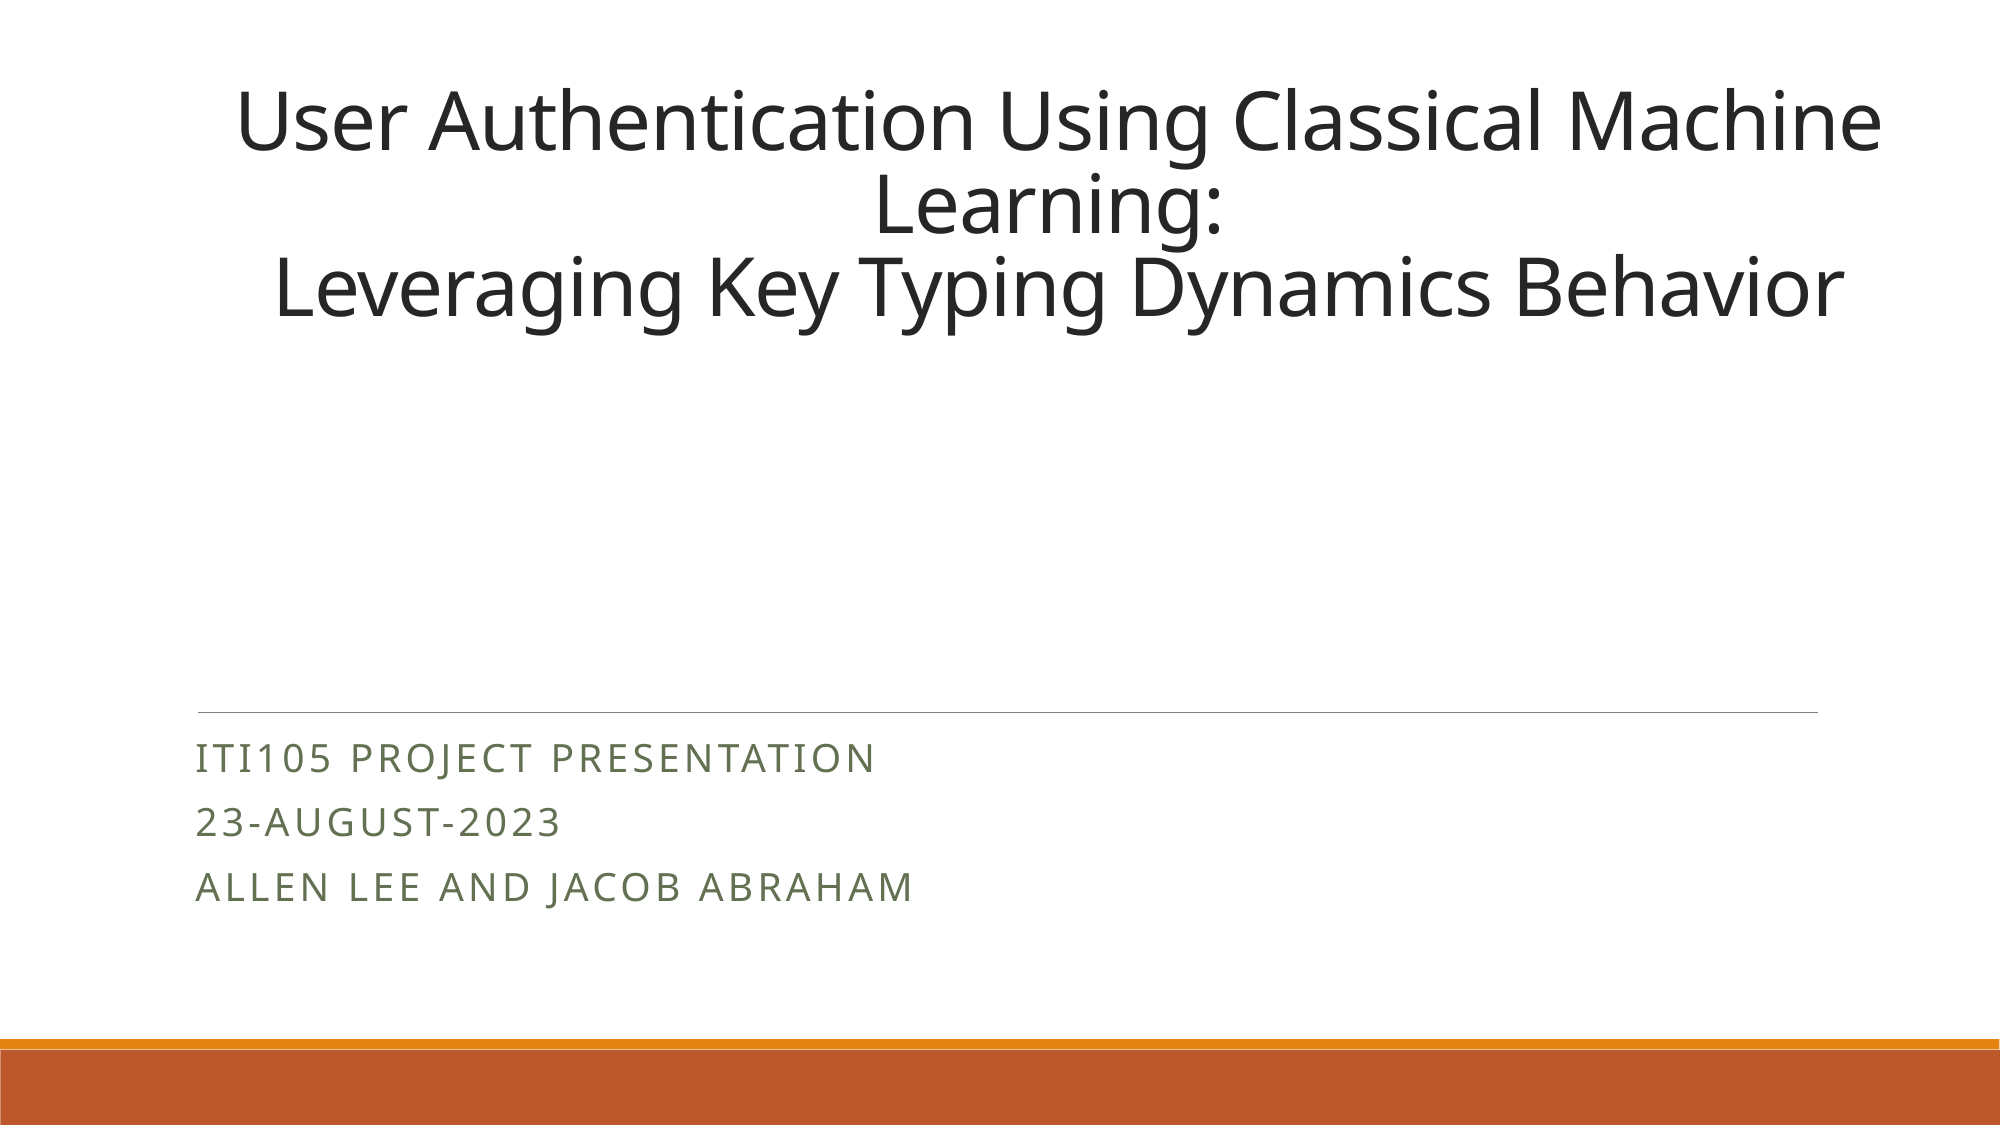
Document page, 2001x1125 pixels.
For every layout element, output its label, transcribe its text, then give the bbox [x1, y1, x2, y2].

subtitle ITI105 Project Presentation 23-August-2023 ALLEN LEE and Jacob Abraham [180, 730, 1831, 919]
title User Authentication Using Classical Machine Learning: Leveraging Key Typing Dynamics Behavior [158, 76, 1960, 341]
